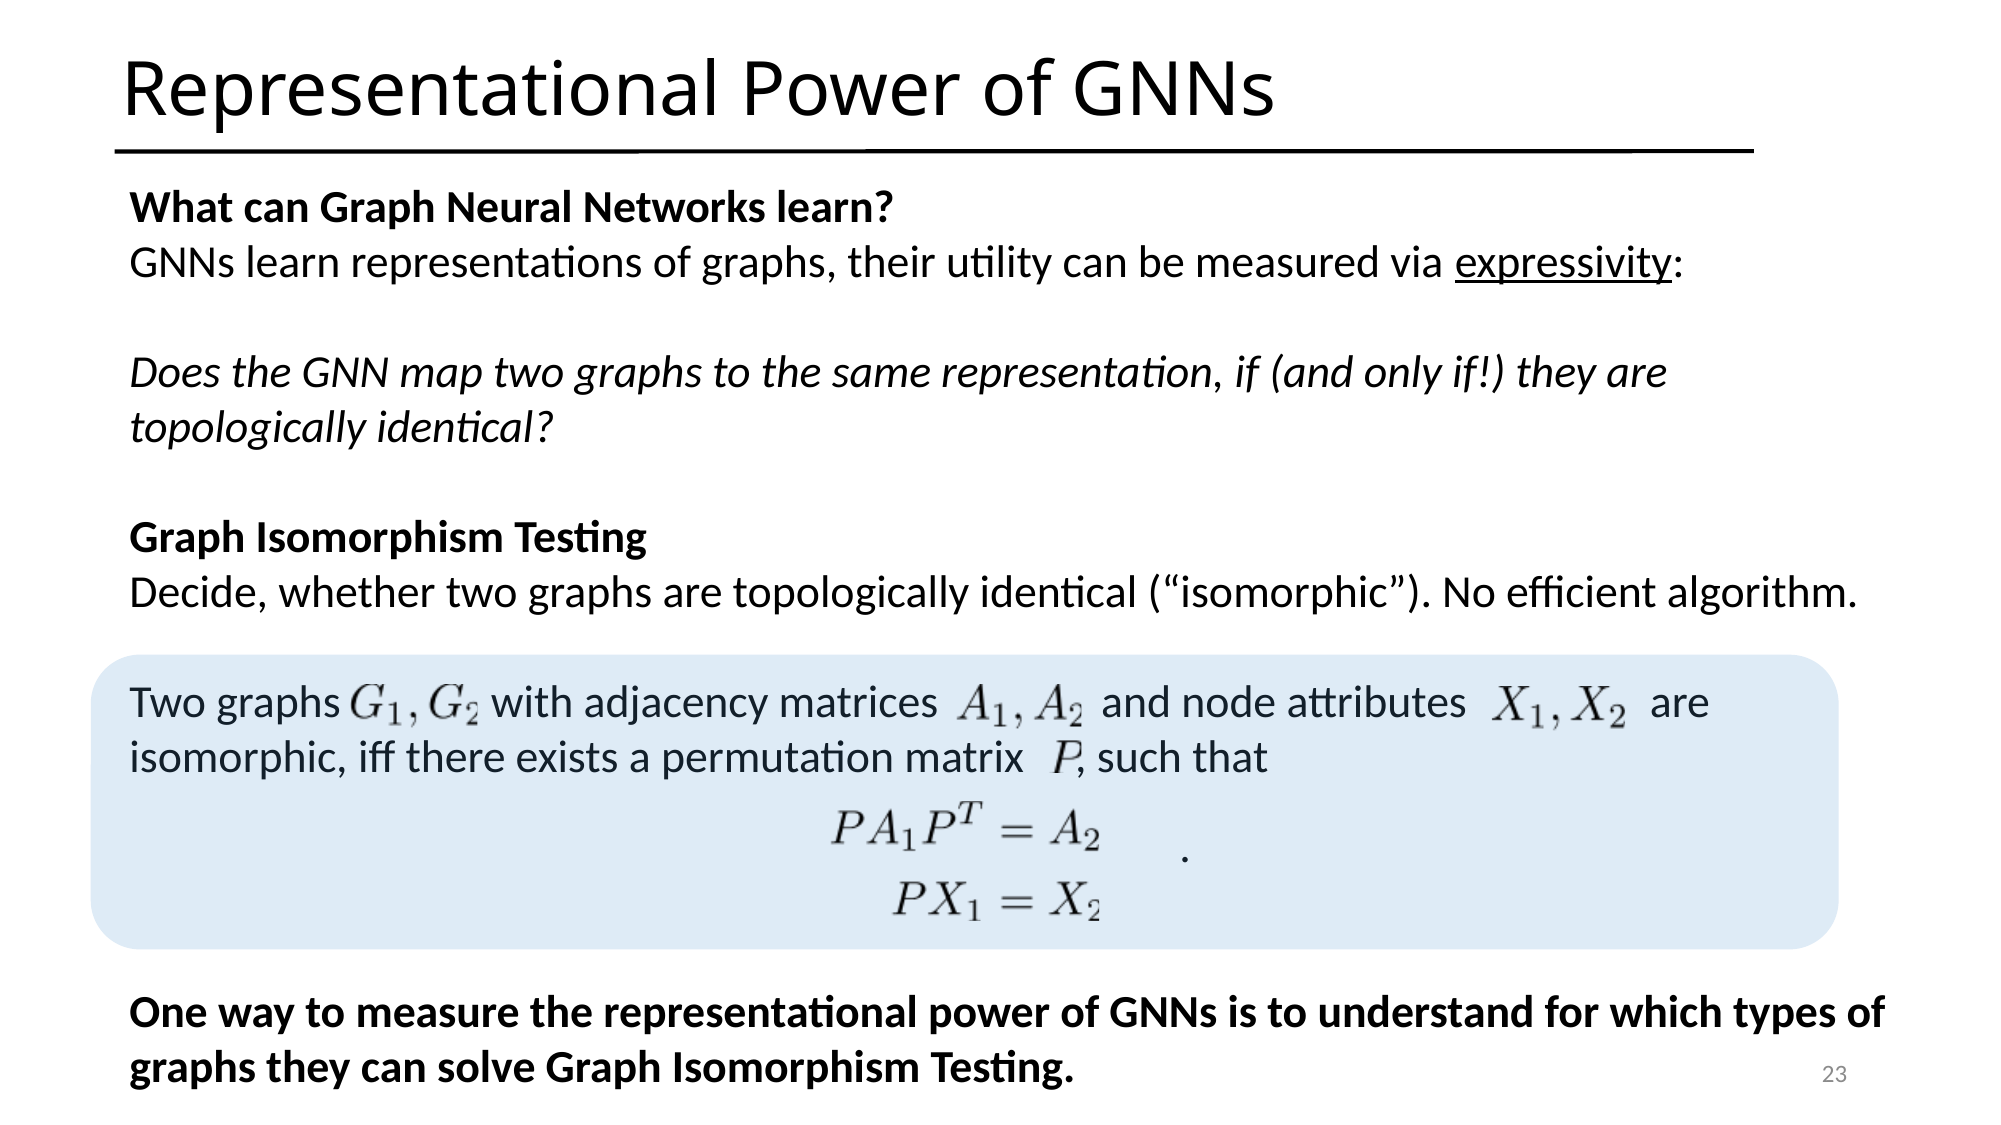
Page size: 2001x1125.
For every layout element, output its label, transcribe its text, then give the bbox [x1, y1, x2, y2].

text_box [90, 654, 1839, 950]
text_box Representational Power of GNNs [106, 0, 1832, 201]
text_box What can Graph Neural Networks learn? GNNs learn representations of graphs, their utility can be measured via expressivity: Does the GNN map two graphs to the same representation, if (and only if!) they are topologically identical? Graph Isomorphism Testing Decide, whether two graphs are topologically identical (“isomorphic”). No efficient algorithm. Two graphs with adjacency matrices and node attributes are isomorphic, iff there exists a permutation matrix , such that . One way to measure the representational power of GNNs is to understand for which types of graphs they can solve Graph Isomorphism Testing. [114, 169, 1927, 1099]
slide_number 23 [1412, 1042, 1863, 1103]
